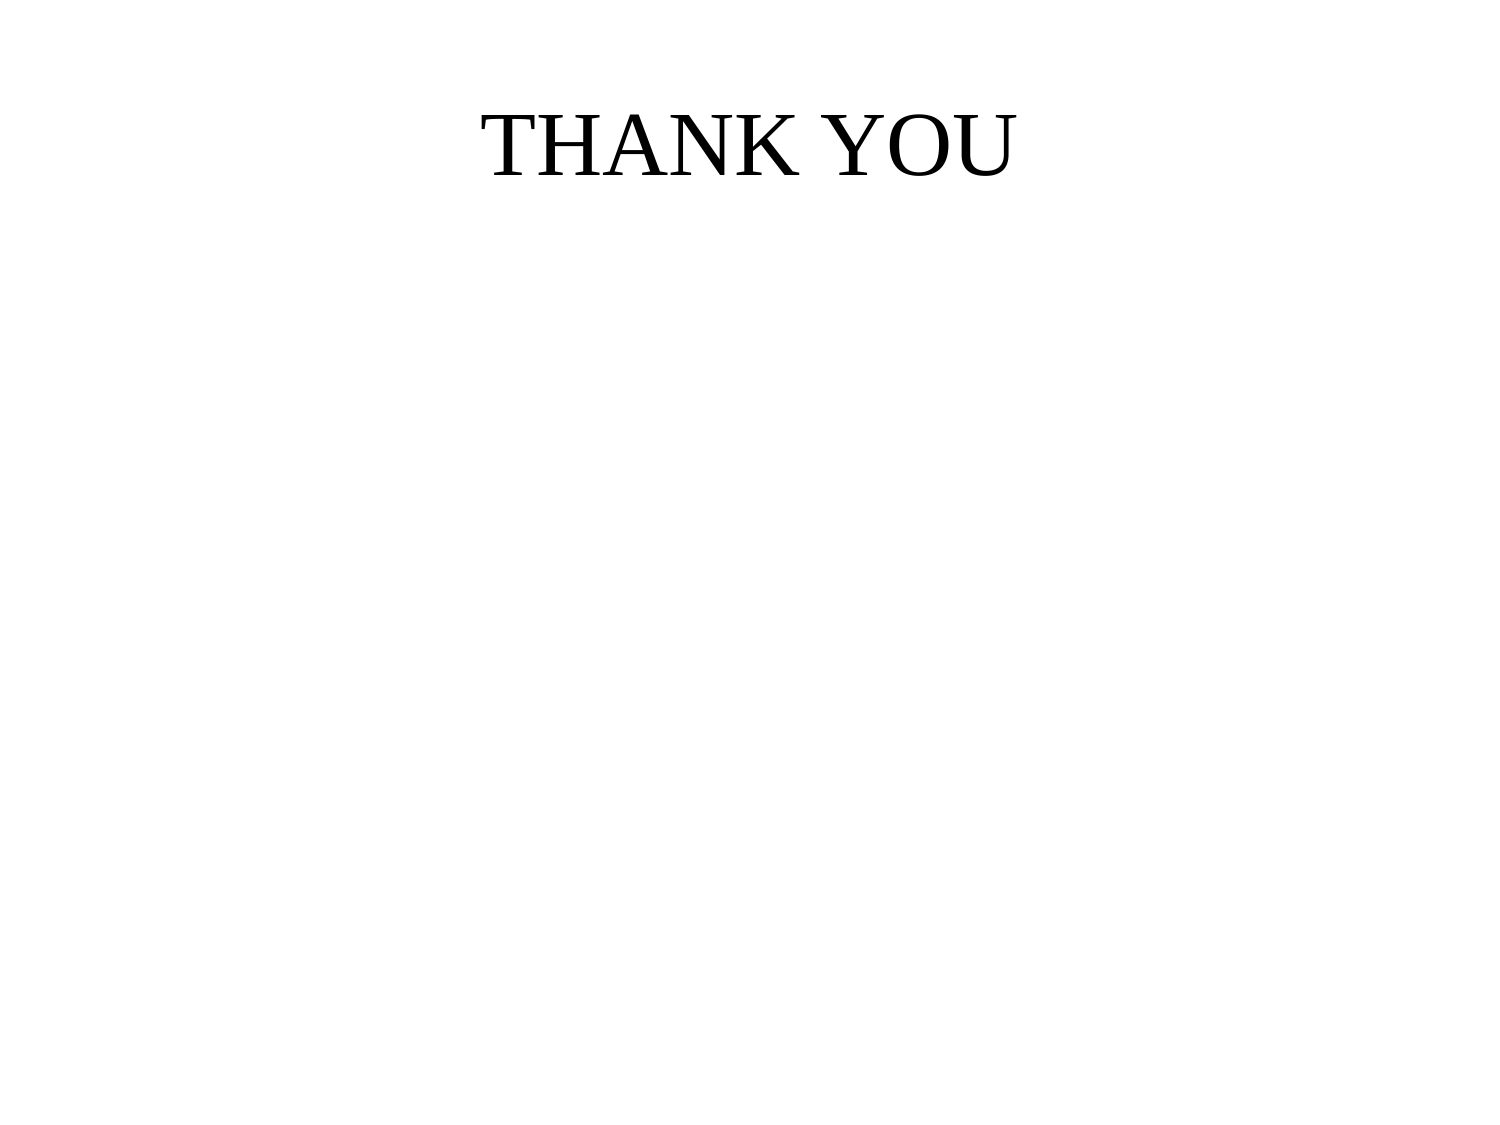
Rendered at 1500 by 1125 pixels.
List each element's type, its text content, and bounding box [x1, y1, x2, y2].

title THANK YOU [75, 45, 1425, 233]
